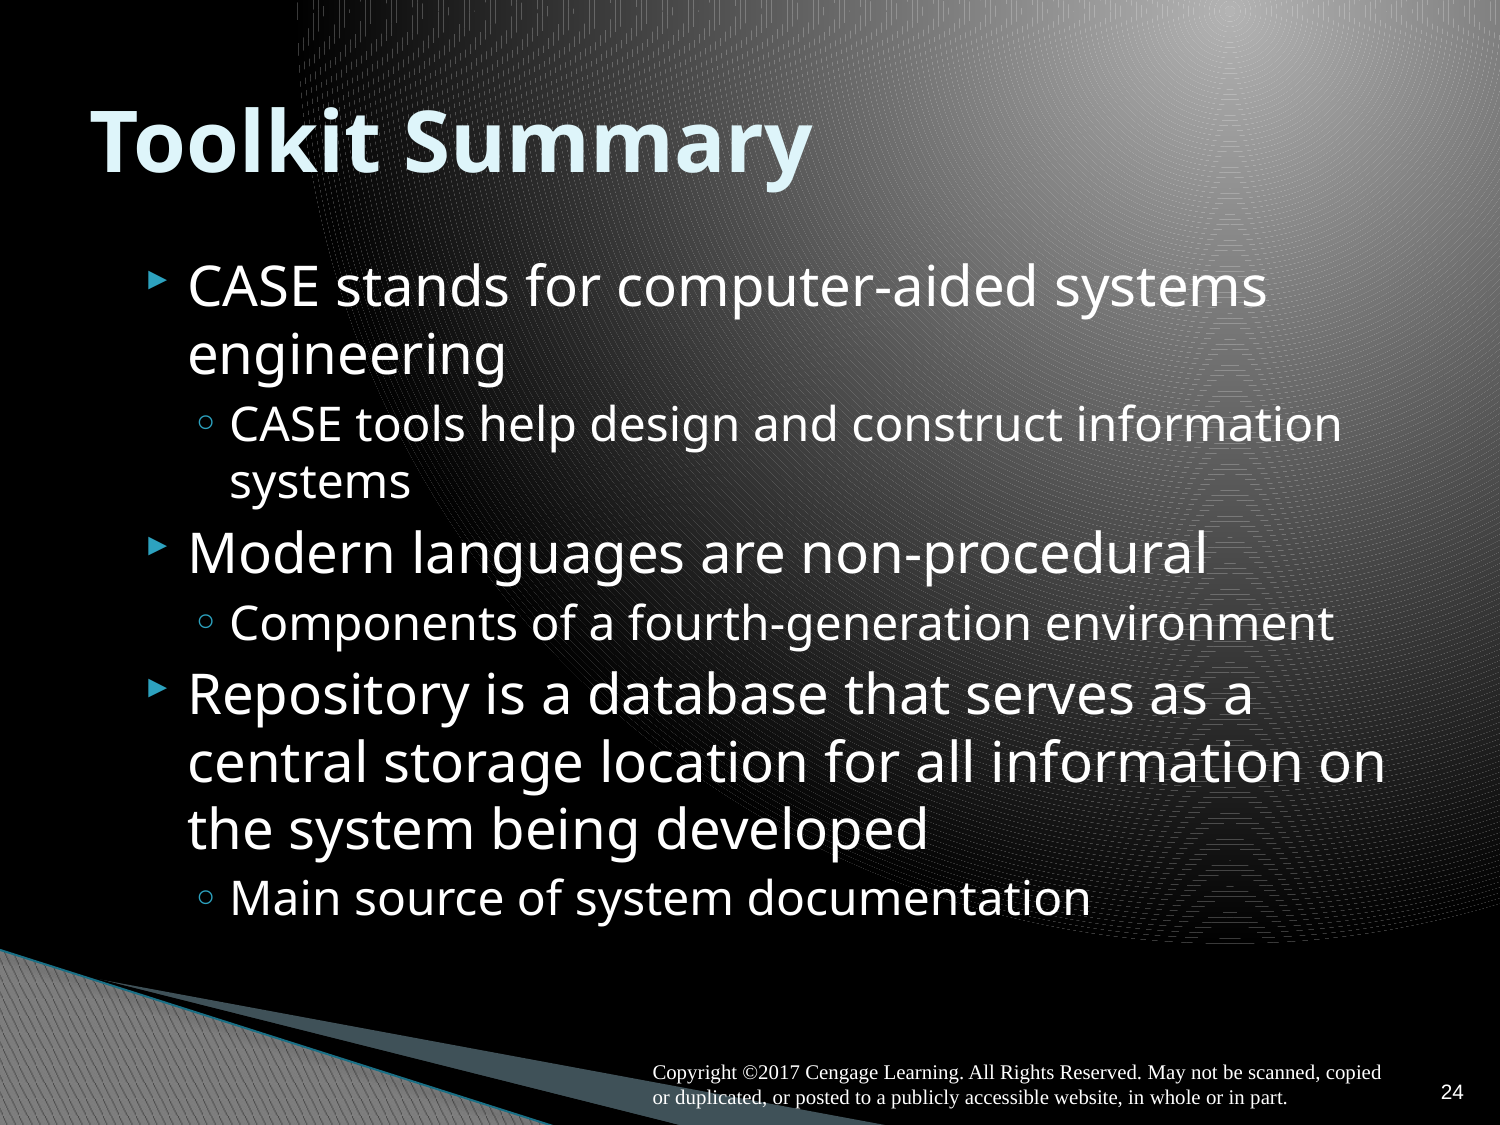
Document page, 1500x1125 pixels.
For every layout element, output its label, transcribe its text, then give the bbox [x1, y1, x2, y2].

picture [0, 952, 543, 1125]
slide_number 24 [1418, 1051, 1479, 1112]
title Toolkit Summary [75, 45, 1425, 233]
list CASE stands for computer-aided systems engineering CASE tools help design and construct information systems Modern languages are non-procedural Components of a fourth-generation environment Repository is a database that serves as a central storage location for all information on the system being developed Main source of system documentation [112, 242, 1450, 1063]
